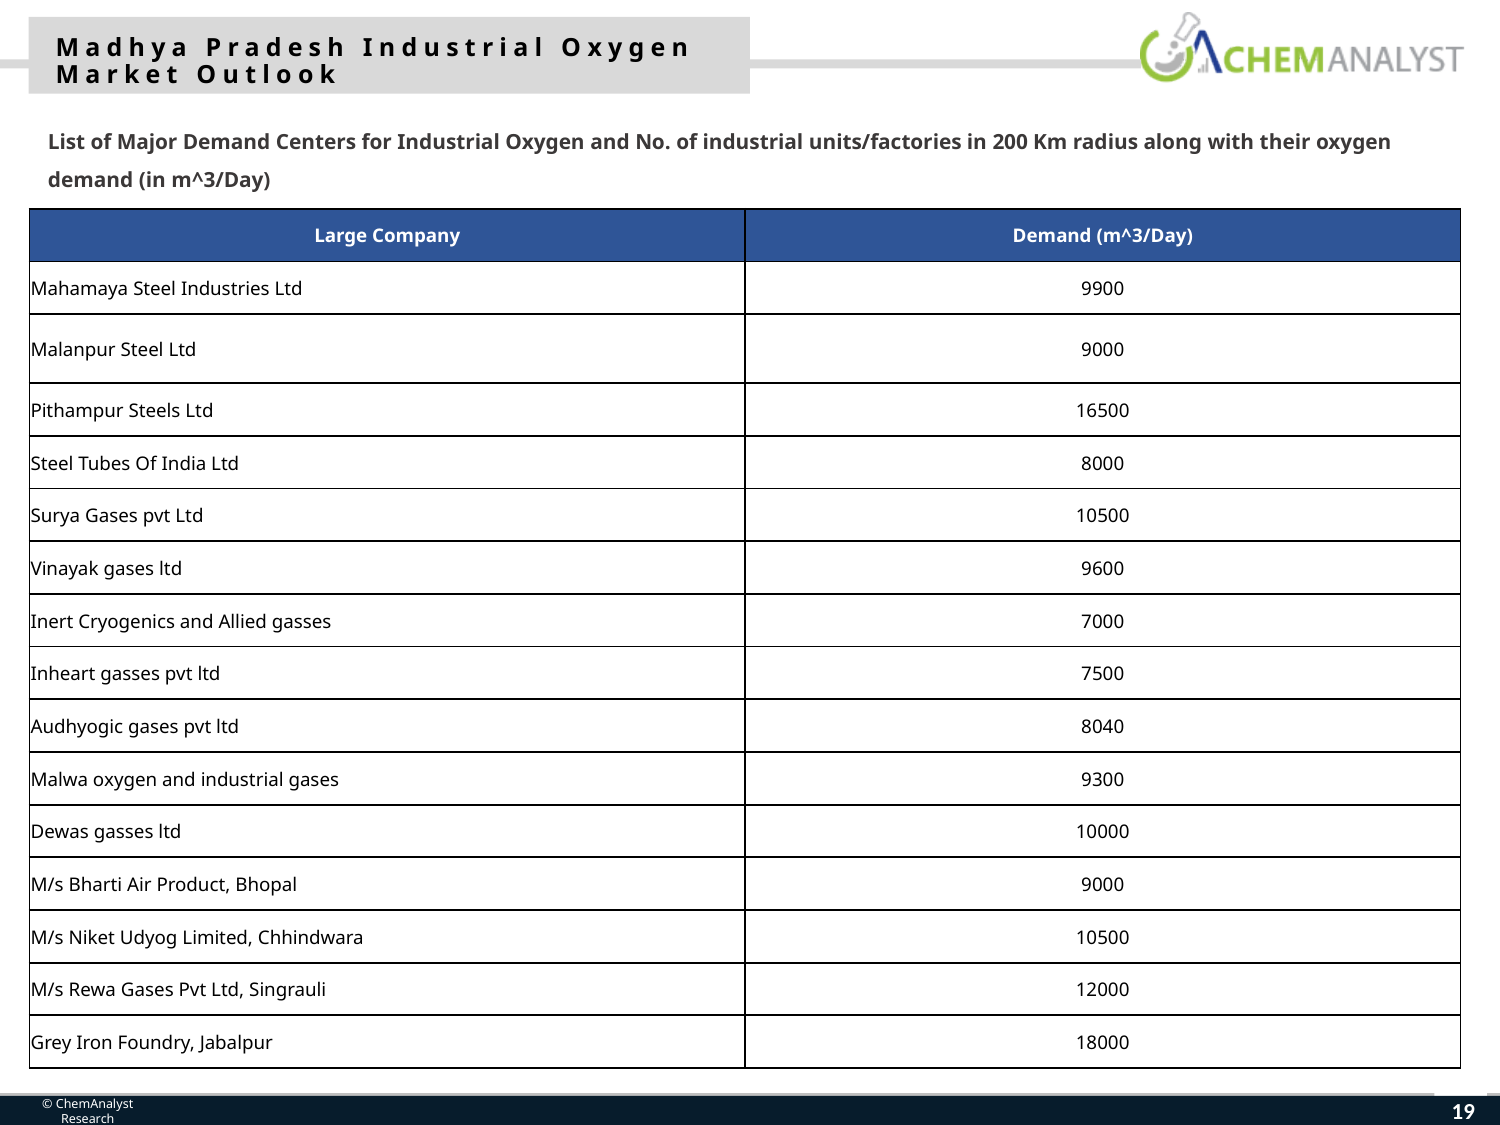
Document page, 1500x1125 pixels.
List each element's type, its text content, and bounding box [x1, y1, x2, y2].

table_cell Mahamaya Steel Industries Ltd [30, 262, 744, 313]
table_cell 7000 [746, 595, 1460, 646]
table_cell 12000 [746, 964, 1460, 1014]
table_cell Vinayak gases ltd [30, 542, 744, 593]
table_cell 10500 [746, 911, 1460, 962]
table_cell 9000 [746, 858, 1460, 909]
text_box List of Major Demand Centers for Industrial Oxygen and No. of industrial units/factories in 200 Km radius along with their oxygen demand (in m^3/Day) [33, 109, 1465, 199]
table_cell Pithampur Steels Ltd [30, 384, 744, 435]
table_cell M/s Bharti Air Product, Bhopal [30, 858, 744, 909]
table_cell Malanpur Steel Ltd [30, 315, 744, 382]
table_cell 9000 [746, 315, 1460, 382]
table_cell 10500 [746, 489, 1460, 540]
table_cell 16500 [746, 384, 1460, 435]
table_cell Audhyogic gases pvt ltd [30, 700, 744, 751]
table_cell 18000 [746, 1016, 1460, 1067]
table_cell 9900 [746, 262, 1460, 313]
table_cell Inert Cryogenics and Allied gasses [30, 595, 744, 646]
table_cell M/s Rewa Gases Pvt Ltd, Singrauli [30, 964, 744, 1014]
table_cell Dewas gasses ltd [30, 806, 744, 856]
table_cell 8040 [746, 700, 1460, 751]
table_cell 10000 [746, 806, 1460, 856]
table_cell Inheart gasses pvt ltd [30, 647, 744, 698]
table_cell M/s Niket Udyog Limited, Chhindwara [30, 911, 744, 962]
table_cell 8000 [746, 437, 1460, 488]
table_cell 9600 [746, 542, 1460, 593]
table_cell Surya Gases pvt Ltd [30, 489, 744, 540]
table_cell 9300 [746, 753, 1460, 804]
table_header Demand (m^3/Day) [746, 210, 1460, 261]
table_cell 7500 [746, 647, 1460, 698]
table_cell Grey Iron Foundry, Jabalpur [30, 1016, 744, 1067]
table_header Large Company [30, 210, 744, 261]
table_cell Steel Tubes Of India Ltd [30, 437, 744, 488]
text_box Madhya Pradesh Industrial Oxygen Market Outlook [40, 27, 773, 97]
table_cell Malwa oxygen and industrial gases [30, 753, 744, 804]
picture [1140, 12, 1474, 99]
